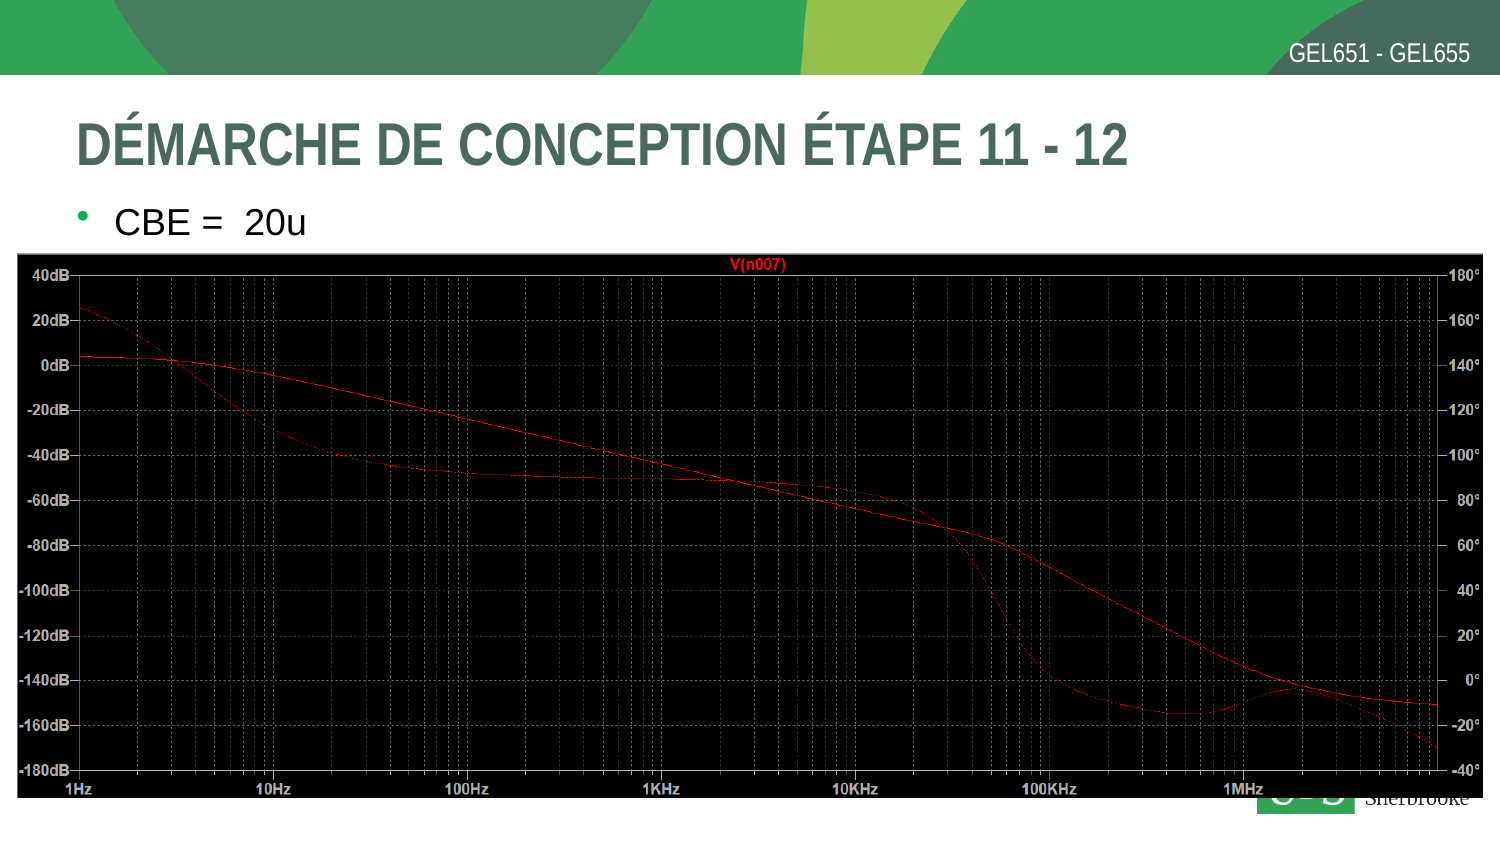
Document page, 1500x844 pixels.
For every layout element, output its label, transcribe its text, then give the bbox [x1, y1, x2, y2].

list CBE = 20u [76, 198, 1459, 251]
title Démarche de conception étape 11 - 12 [76, 104, 1471, 190]
picture [17, 253, 1483, 814]
picture [0, 0, 1500, 75]
